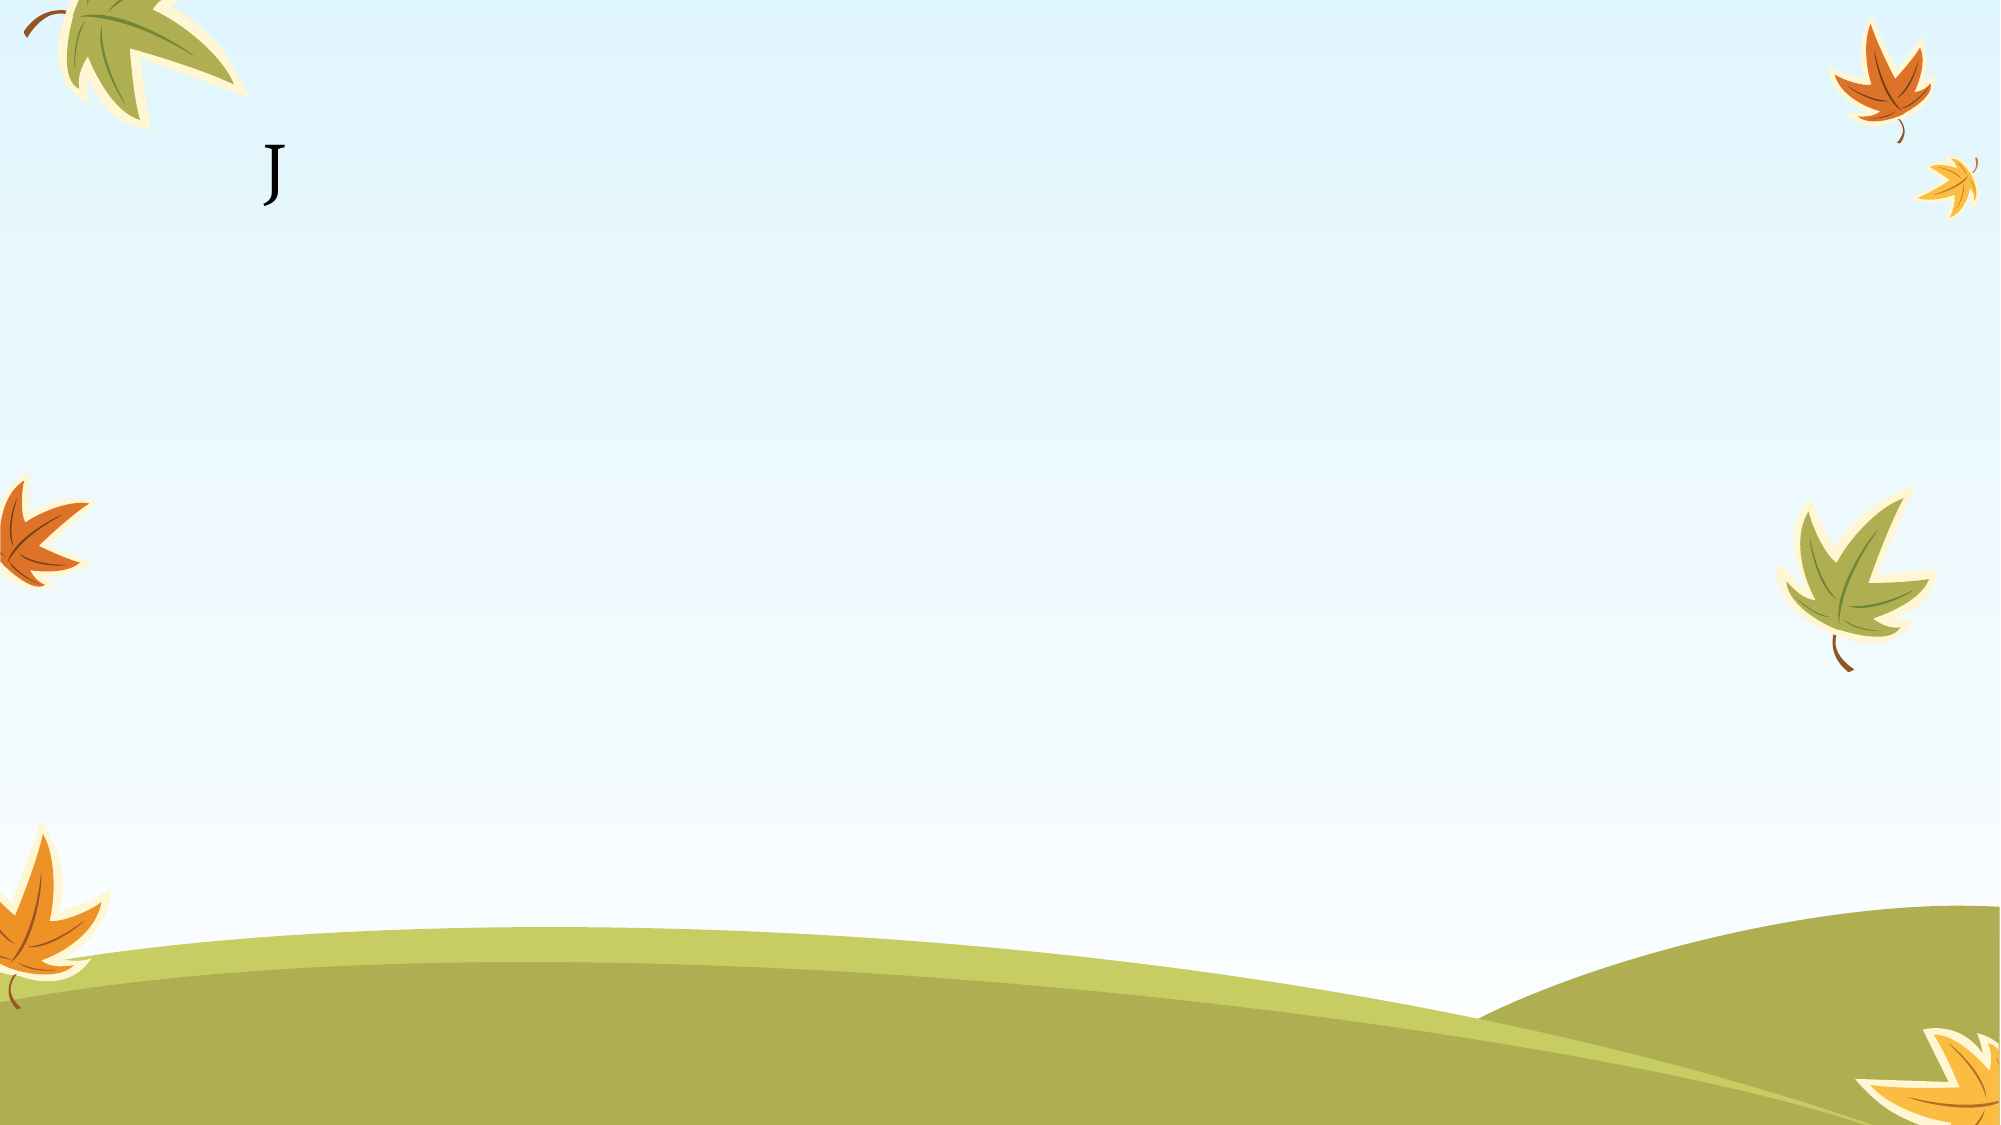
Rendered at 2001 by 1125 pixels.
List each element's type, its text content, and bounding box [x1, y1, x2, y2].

title J [249, 12, 1749, 216]
